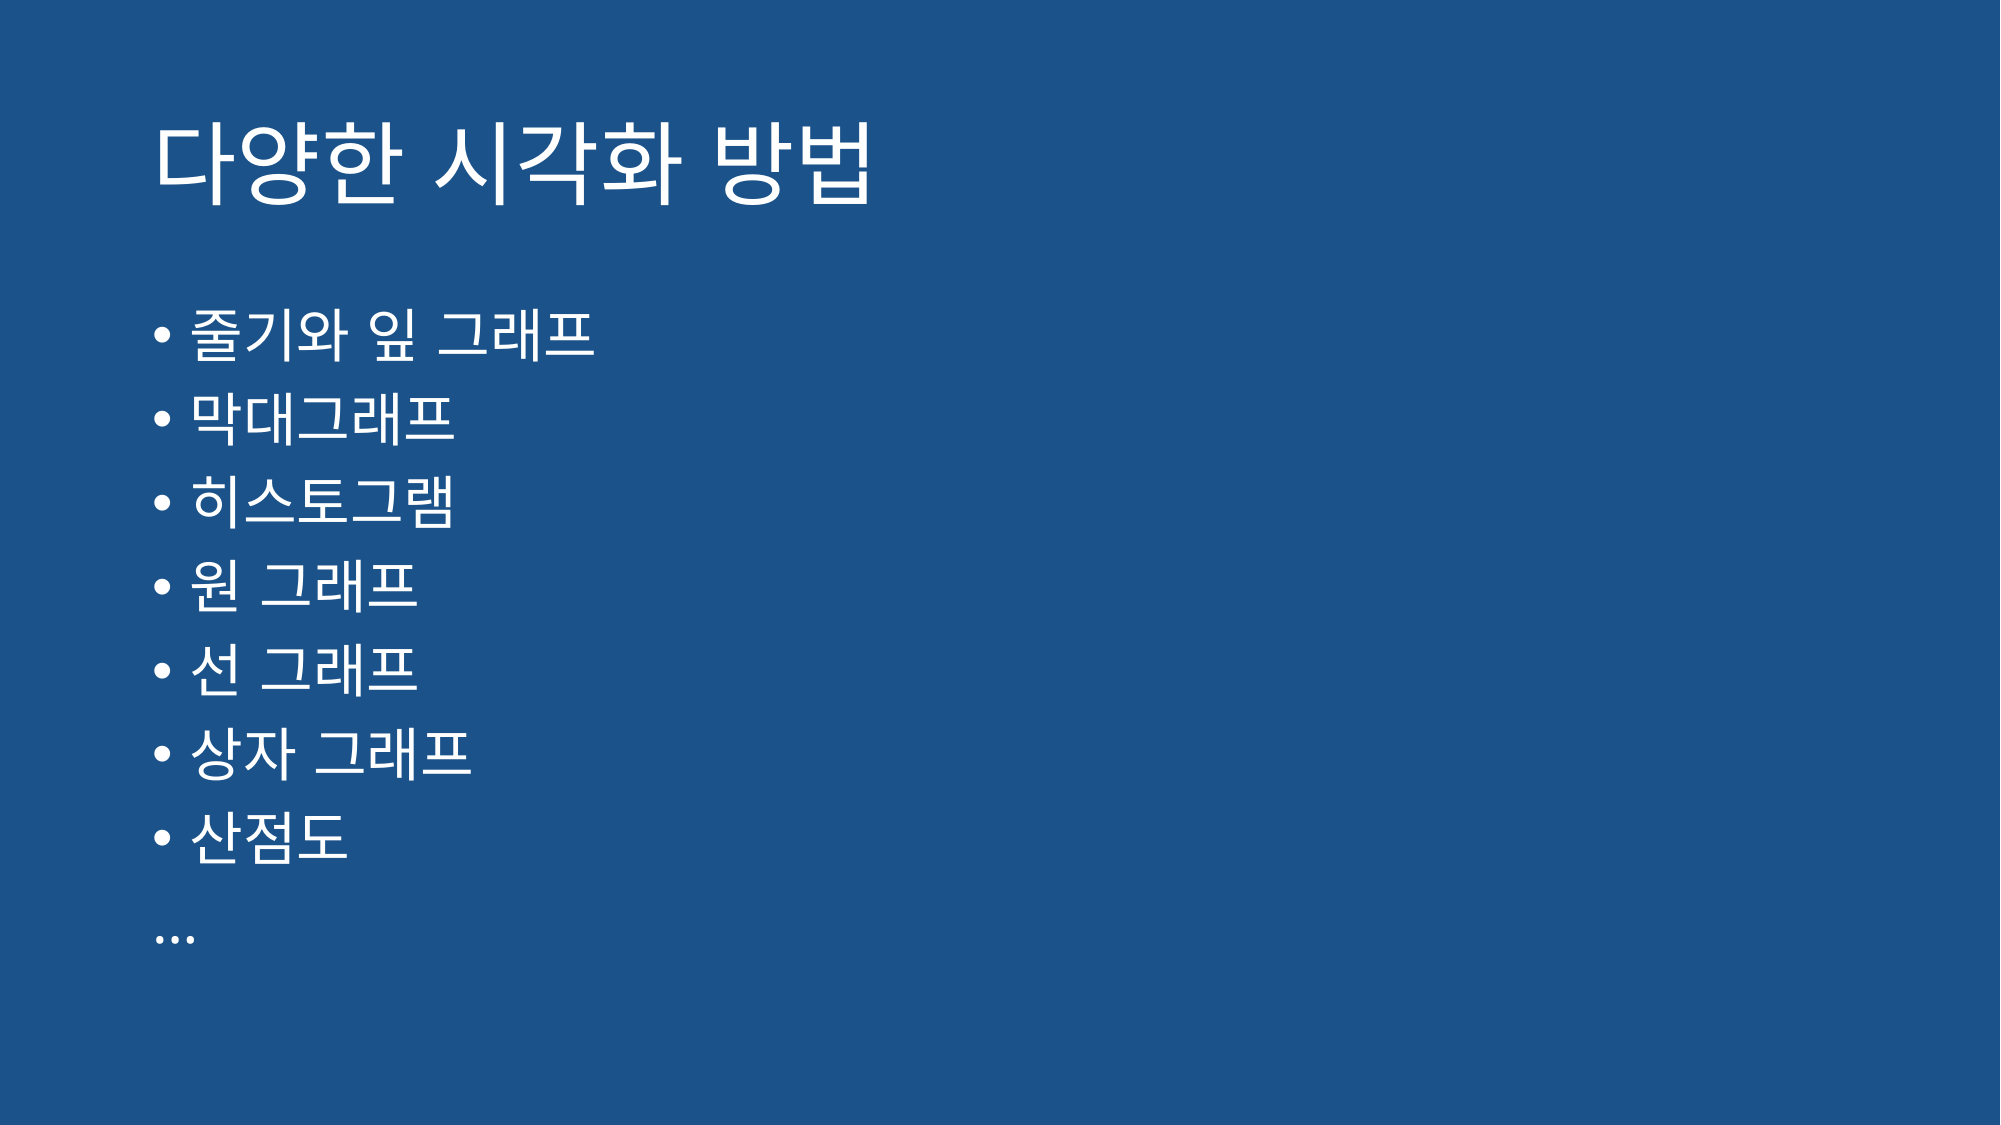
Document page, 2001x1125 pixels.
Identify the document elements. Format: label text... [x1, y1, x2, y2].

list 줄기와 잎 그래프 막대그래프 히스토그램 원 그래프 선 그래프 상자 그래프 산점도 … [137, 299, 1863, 1014]
title 다양한 시각화 방법 [137, 59, 1863, 278]
